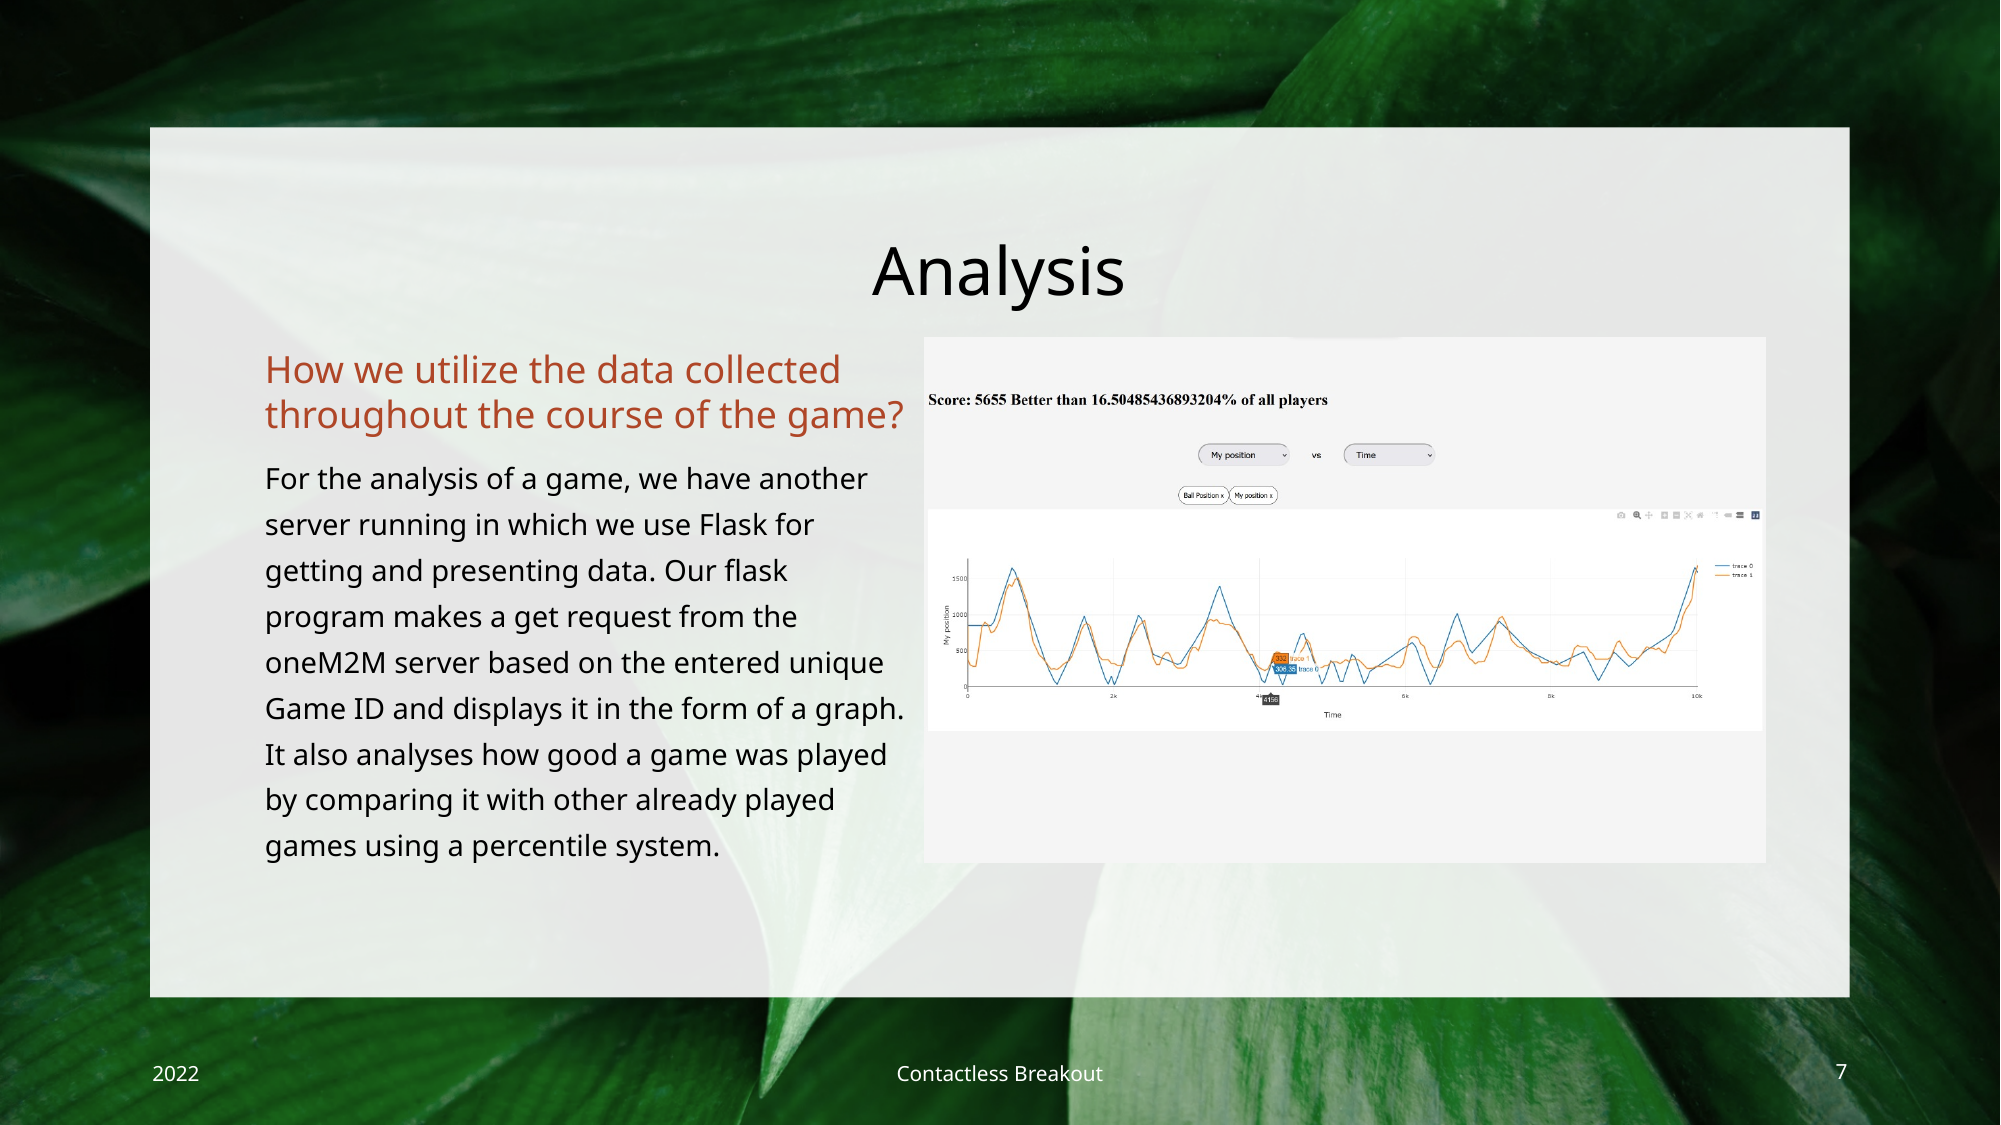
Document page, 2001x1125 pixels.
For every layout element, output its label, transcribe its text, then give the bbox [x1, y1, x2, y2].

title Analysis [174, 227, 1825, 321]
list How we utilize the data collected throughout the course of the game? [249, 337, 924, 442]
picture [0, 0, 2000, 1125]
slide_number 7 [1412, 1042, 1863, 1103]
list For the analysis of a game, we have another server running in which we use Flask for getting and presenting data. Our flask program makes a get request from the oneM2M server based on the entered unique Game ID and displays it in the form of a graph. It also analyses how good a game was played by comparing it with other already played games using a percentile system. [249, 442, 925, 882]
footer Contactless Breakout [662, 1042, 1338, 1103]
slide_number 2022 [137, 1042, 588, 1103]
